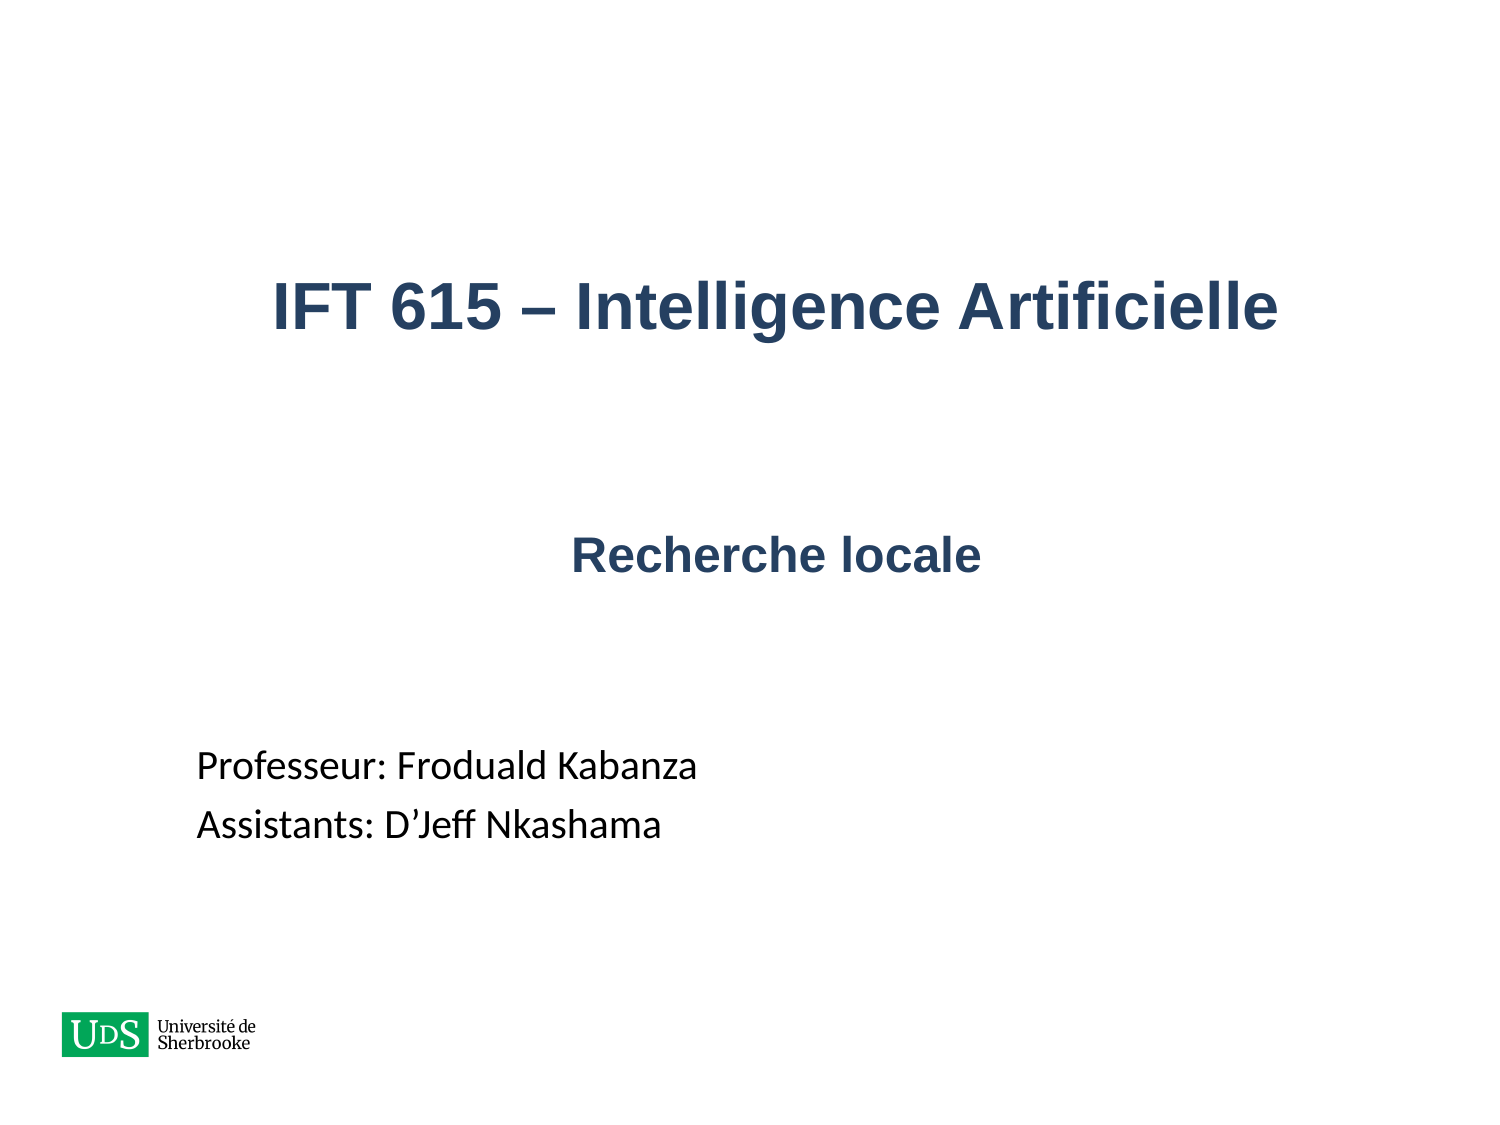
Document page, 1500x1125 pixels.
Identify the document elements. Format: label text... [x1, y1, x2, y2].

title IFT 615 – Intelligence Artificielle Recherche locale [134, 210, 1420, 696]
picture [44, 994, 273, 1075]
subtitle Professeur: Froduald Kabanza Assistants: D’Jeff Nkashama [181, 730, 1420, 915]
